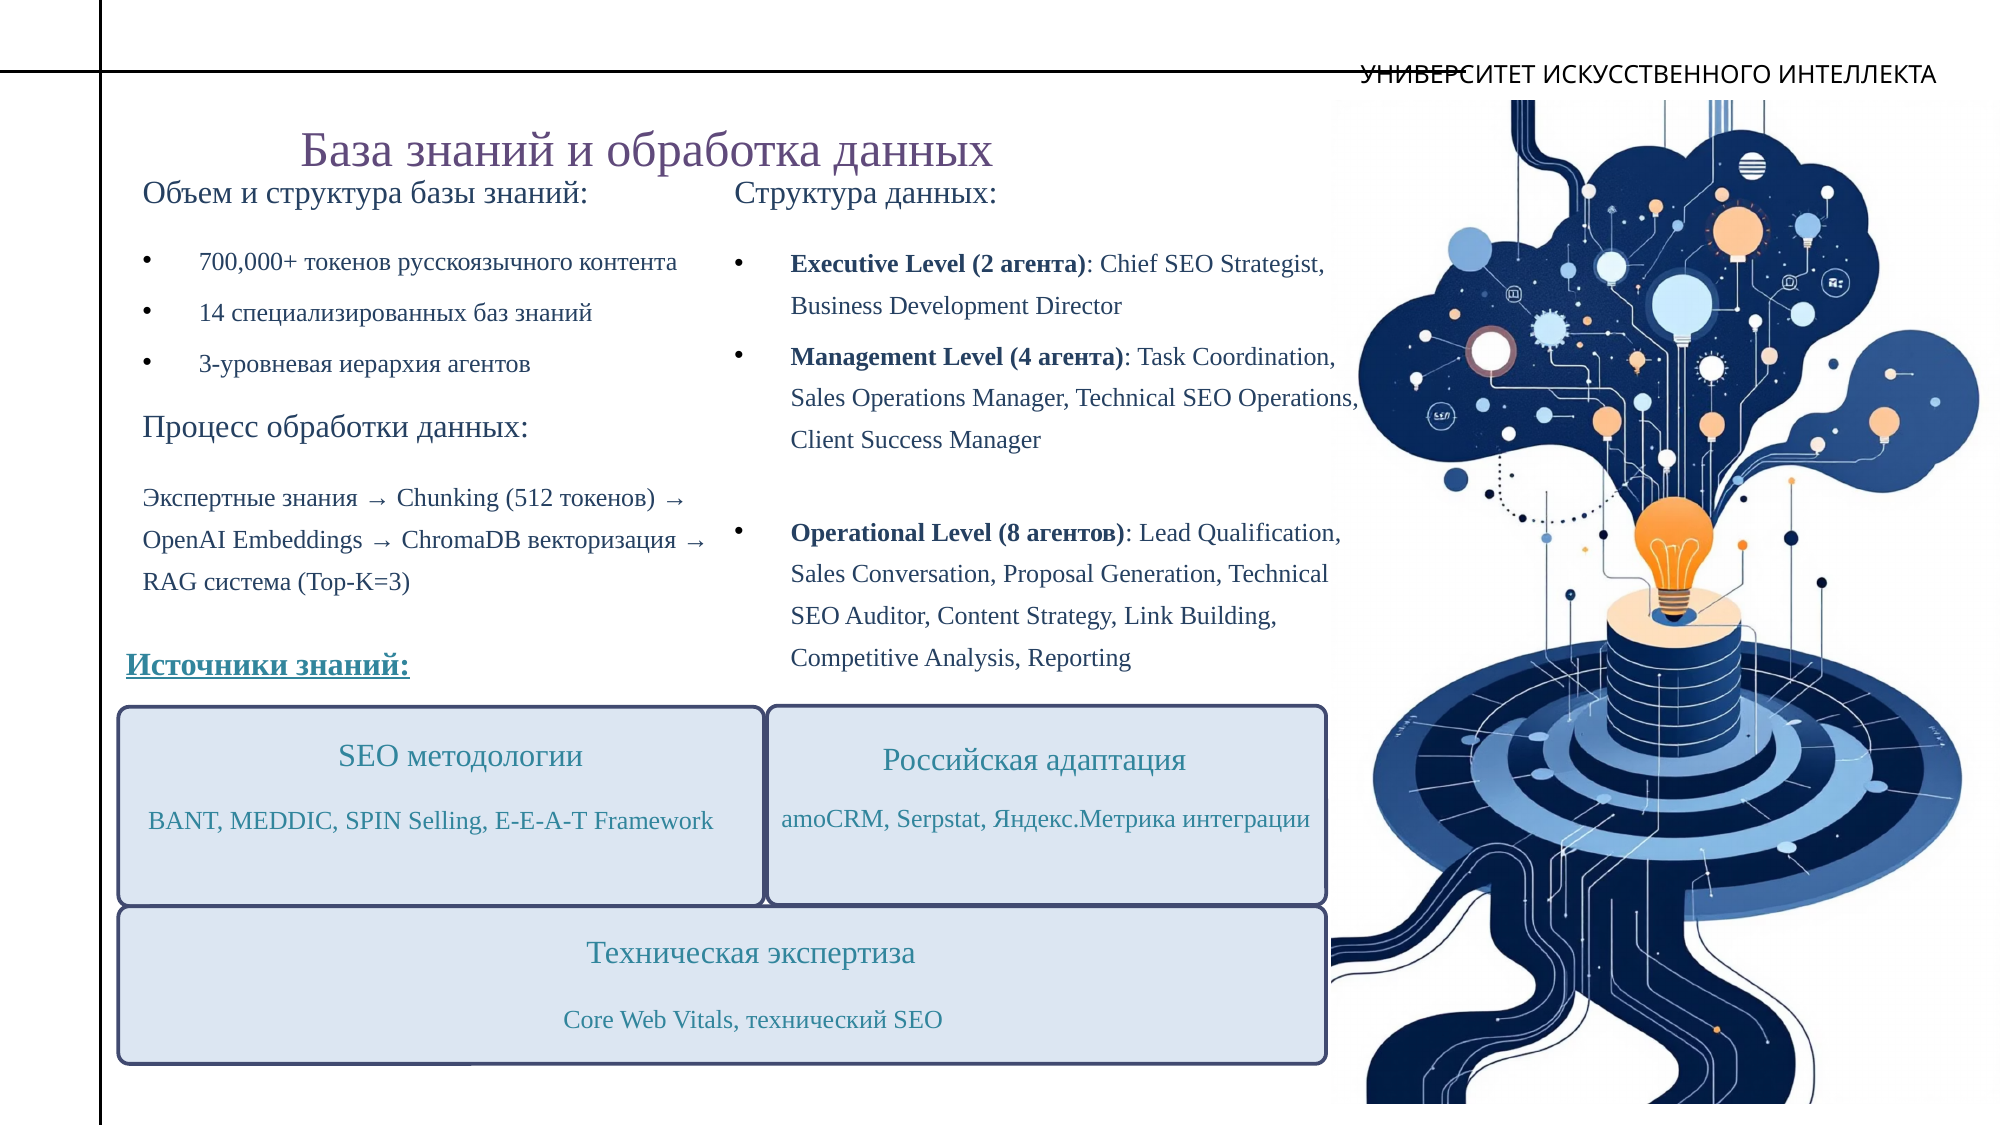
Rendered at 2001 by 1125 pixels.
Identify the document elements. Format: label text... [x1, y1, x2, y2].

text_box Источники знаний: [125, 641, 452, 682]
picture [1330, 99, 2000, 1104]
text_box 14 специализированных баз знаний [142, 284, 770, 327]
text_box SEO методологии [338, 732, 664, 774]
text_box [118, 706, 765, 906]
text_box Структура данных: [734, 169, 1061, 210]
text_box Management Level (4 агента): Task Coordination, Sales Operations Manager, Technical SEO Operations, Client Success Manager [734, 328, 1325, 496]
text_box [118, 906, 1325, 1064]
text_box [767, 705, 1325, 906]
text_box Российская адаптация [882, 736, 1238, 778]
text_box УНИВЕРСИТЕТ ИСКУССТВЕННОГО ИНТЕЛЛЕКТА [1326, 43, 1953, 102]
text_box Экспертные знания → Chunking (512 токенов) → OpenAI Embeddings → ChromaDB векторизация → RAG система (Top-K=3) [142, 470, 770, 596]
text_box 700,000+ токенов русскоязычного контента [142, 233, 770, 276]
text_box BANT, MEDDIC, SPIN Selling, E-E-A-T Framework [148, 792, 735, 835]
text_box Техническая экспертиза [586, 929, 942, 985]
text_box Operational Level (8 агентов): Lead Qualification, Sales Conversation, Proposal Generation, Technical SEO Auditor, Content Strategy, Link Building, Competitive Analysis, Reporting [734, 504, 1325, 713]
text_box Процесс обработки данных: [142, 403, 588, 444]
text_box База знаний и обработка данных [300, 94, 1060, 177]
text_box Executive Level (2 агента): Chief SEO Strategist, Business Development Director [734, 235, 1325, 320]
text_box amoCRM, Serpstat, Яндекс.Метрика интеграции [781, 791, 1325, 875]
text_box Объем и структура базы знаний: [142, 169, 658, 210]
text_box Core Web Vitals, технический SEO [140, 992, 1301, 1034]
text_box 3-уровневая иерархия агентов [142, 335, 734, 378]
